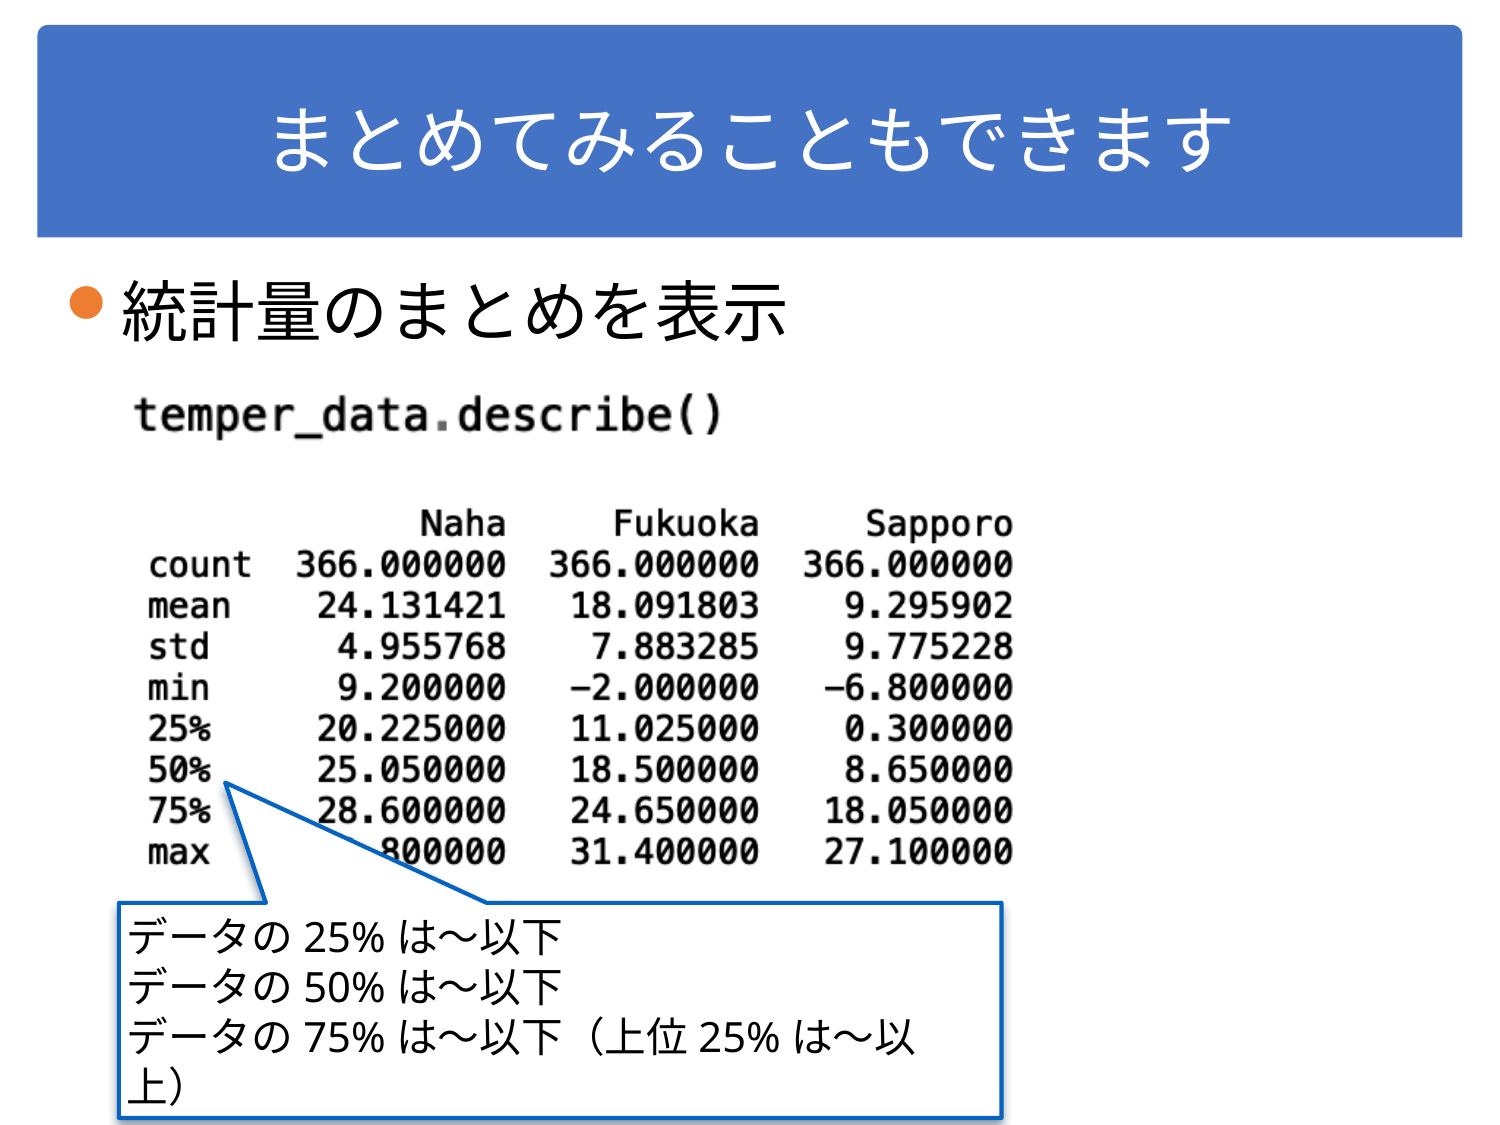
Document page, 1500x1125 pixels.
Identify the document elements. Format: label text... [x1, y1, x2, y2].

picture [129, 389, 739, 451]
text_box [125, 395, 742, 461]
text_box [258, 882, 450, 886]
text_box [446, 506, 1028, 886]
text_box [138, 506, 250, 886]
list 統計量のまとめを表示 [49, 262, 1451, 1051]
text_box データの25%は～以下 データの50%は～以下 データの75%は～以下（上位25%は～以上） [118, 887, 1002, 1118]
picture [142, 501, 1024, 876]
title まとめてみることもできます [49, 44, 1451, 233]
